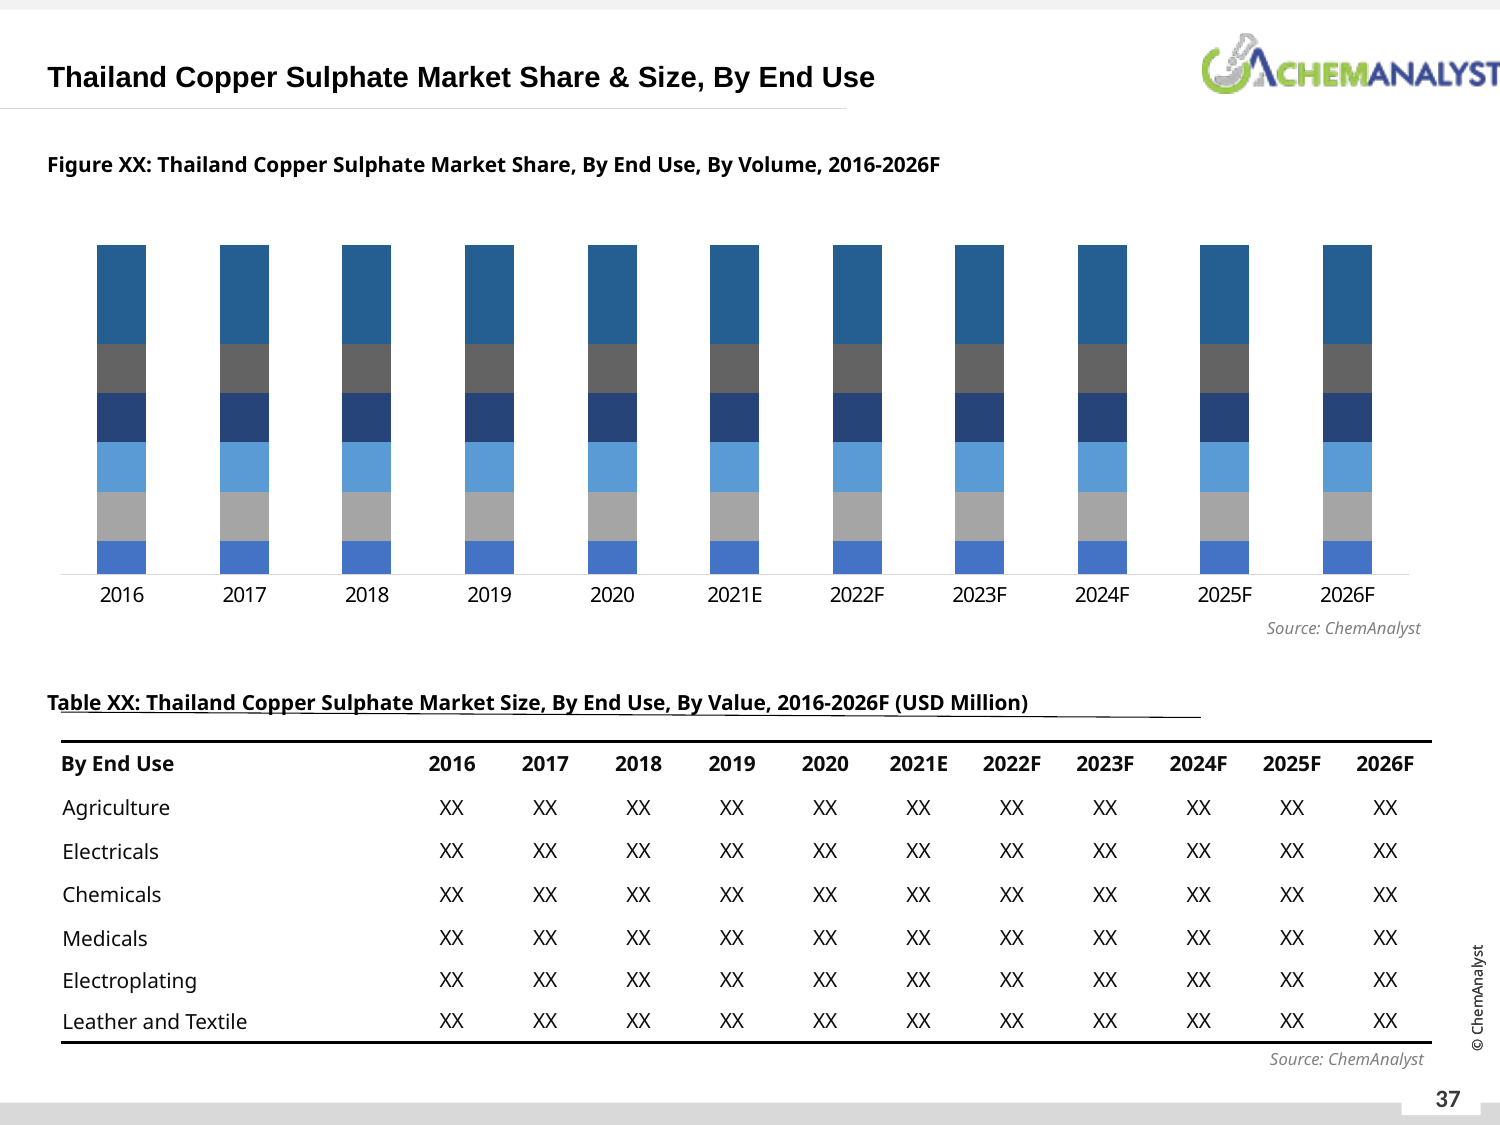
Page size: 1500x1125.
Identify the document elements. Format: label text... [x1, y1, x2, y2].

table_header 2020 [779, 743, 872, 785]
table_cell XX [1059, 785, 1152, 829]
table_cell XX [1059, 999, 1152, 1041]
table_cell XX [1246, 916, 1339, 959]
chart [32, 169, 1437, 618]
table_cell XX [965, 916, 1059, 959]
table_header 2018 [592, 743, 685, 785]
table_cell XX [1152, 916, 1246, 959]
table_cell XX [872, 872, 965, 916]
table_cell XX [965, 785, 1059, 829]
text_box Figure XX: Thailand Copper Sulphate Market Share, By End Use, By Volume, 2016-2026F [32, 131, 1356, 169]
text_box Table XX: Thailand Copper Sulphate Market Size, By End Use, By Value, 2016-2026F (USD Million) [32, 669, 1356, 722]
table_cell XX [1246, 785, 1339, 829]
table_cell XX [872, 916, 965, 959]
table_cell XX [1152, 959, 1246, 999]
table_cell XX [499, 959, 592, 999]
table_cell Medicals [61, 916, 405, 959]
table_cell XX [1059, 872, 1152, 916]
table_cell XX [1246, 829, 1339, 872]
table_header By End Use [61, 743, 405, 785]
table_cell XX [499, 872, 592, 916]
table_cell XX [499, 829, 592, 872]
table_cell XX [1152, 829, 1246, 872]
table_cell Electroplating [61, 959, 405, 999]
table_cell XX [1339, 829, 1432, 872]
table_cell XX [779, 785, 872, 829]
text_box Source: ChemAnalyst [1077, 1041, 1439, 1077]
table_cell XX [1059, 916, 1152, 959]
table_cell XX [1059, 959, 1152, 999]
table_cell XX [779, 999, 872, 1041]
table_cell XX [592, 829, 685, 872]
table_cell XX [872, 785, 965, 829]
table_cell XX [592, 785, 685, 829]
table_cell XX [1246, 959, 1339, 999]
table_header 2023F [1059, 743, 1152, 785]
table_cell XX [779, 916, 872, 959]
table_cell XX [685, 959, 779, 999]
table_cell XX [499, 916, 592, 959]
table_cell XX [872, 959, 965, 999]
table_cell XX [1059, 829, 1152, 872]
table_cell XX [592, 959, 685, 999]
text_box Thailand Copper Sulphate Market Share & Size, By End Use [32, 50, 1496, 101]
table_cell Agriculture [61, 785, 405, 829]
picture [1202, 33, 1500, 94]
table_header 2026F [1339, 743, 1432, 785]
table_cell XX [1339, 916, 1432, 959]
table_cell XX [499, 785, 592, 829]
table_cell XX [405, 916, 499, 959]
table_cell XX [405, 829, 499, 872]
table_cell XX [405, 785, 499, 829]
table_header 2022F [965, 743, 1059, 785]
table_cell XX [965, 872, 1059, 916]
table_cell XX [965, 829, 1059, 872]
table_cell XX [499, 999, 592, 1041]
table_cell XX [685, 829, 779, 872]
table_cell XX [592, 872, 685, 916]
table_header 2019 [685, 743, 779, 785]
table_header 2024F [1152, 743, 1246, 785]
table_header 2017 [499, 743, 592, 785]
table_header 2025F [1246, 743, 1339, 785]
table_cell XX [1152, 872, 1246, 916]
table_cell XX [592, 916, 685, 959]
table_header 2021E [872, 743, 965, 785]
table_cell XX [779, 829, 872, 872]
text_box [60, 712, 1201, 718]
table_cell Electricals [61, 829, 405, 872]
table_cell XX [405, 999, 499, 1041]
table_cell XX [592, 999, 685, 1041]
table_cell XX [1339, 872, 1432, 916]
table_cell XX [685, 999, 779, 1041]
table_cell XX [1339, 785, 1432, 829]
table_cell XX [872, 999, 965, 1041]
table_cell XX [1246, 999, 1339, 1041]
table_cell XX [965, 999, 1059, 1041]
table_cell XX [779, 872, 872, 916]
table_cell XX [965, 959, 1059, 999]
table_cell XX [1339, 999, 1432, 1041]
table_cell XX [405, 959, 499, 999]
table_cell XX [1246, 872, 1339, 916]
table_cell XX [405, 872, 499, 916]
table_cell XX [685, 916, 779, 959]
table_cell XX [685, 785, 779, 829]
table_cell XX [1339, 959, 1432, 999]
table_cell XX [685, 872, 779, 916]
table_cell XX [1152, 999, 1246, 1041]
table_cell XX [1152, 785, 1246, 829]
table_cell Leather and Textile [61, 999, 405, 1041]
table_cell XX [779, 959, 872, 999]
table_cell XX [872, 829, 965, 872]
table_header 2016 [405, 743, 499, 785]
table_cell Chemicals [61, 872, 405, 916]
text_box Source: ChemAnalyst [1073, 618, 1436, 646]
